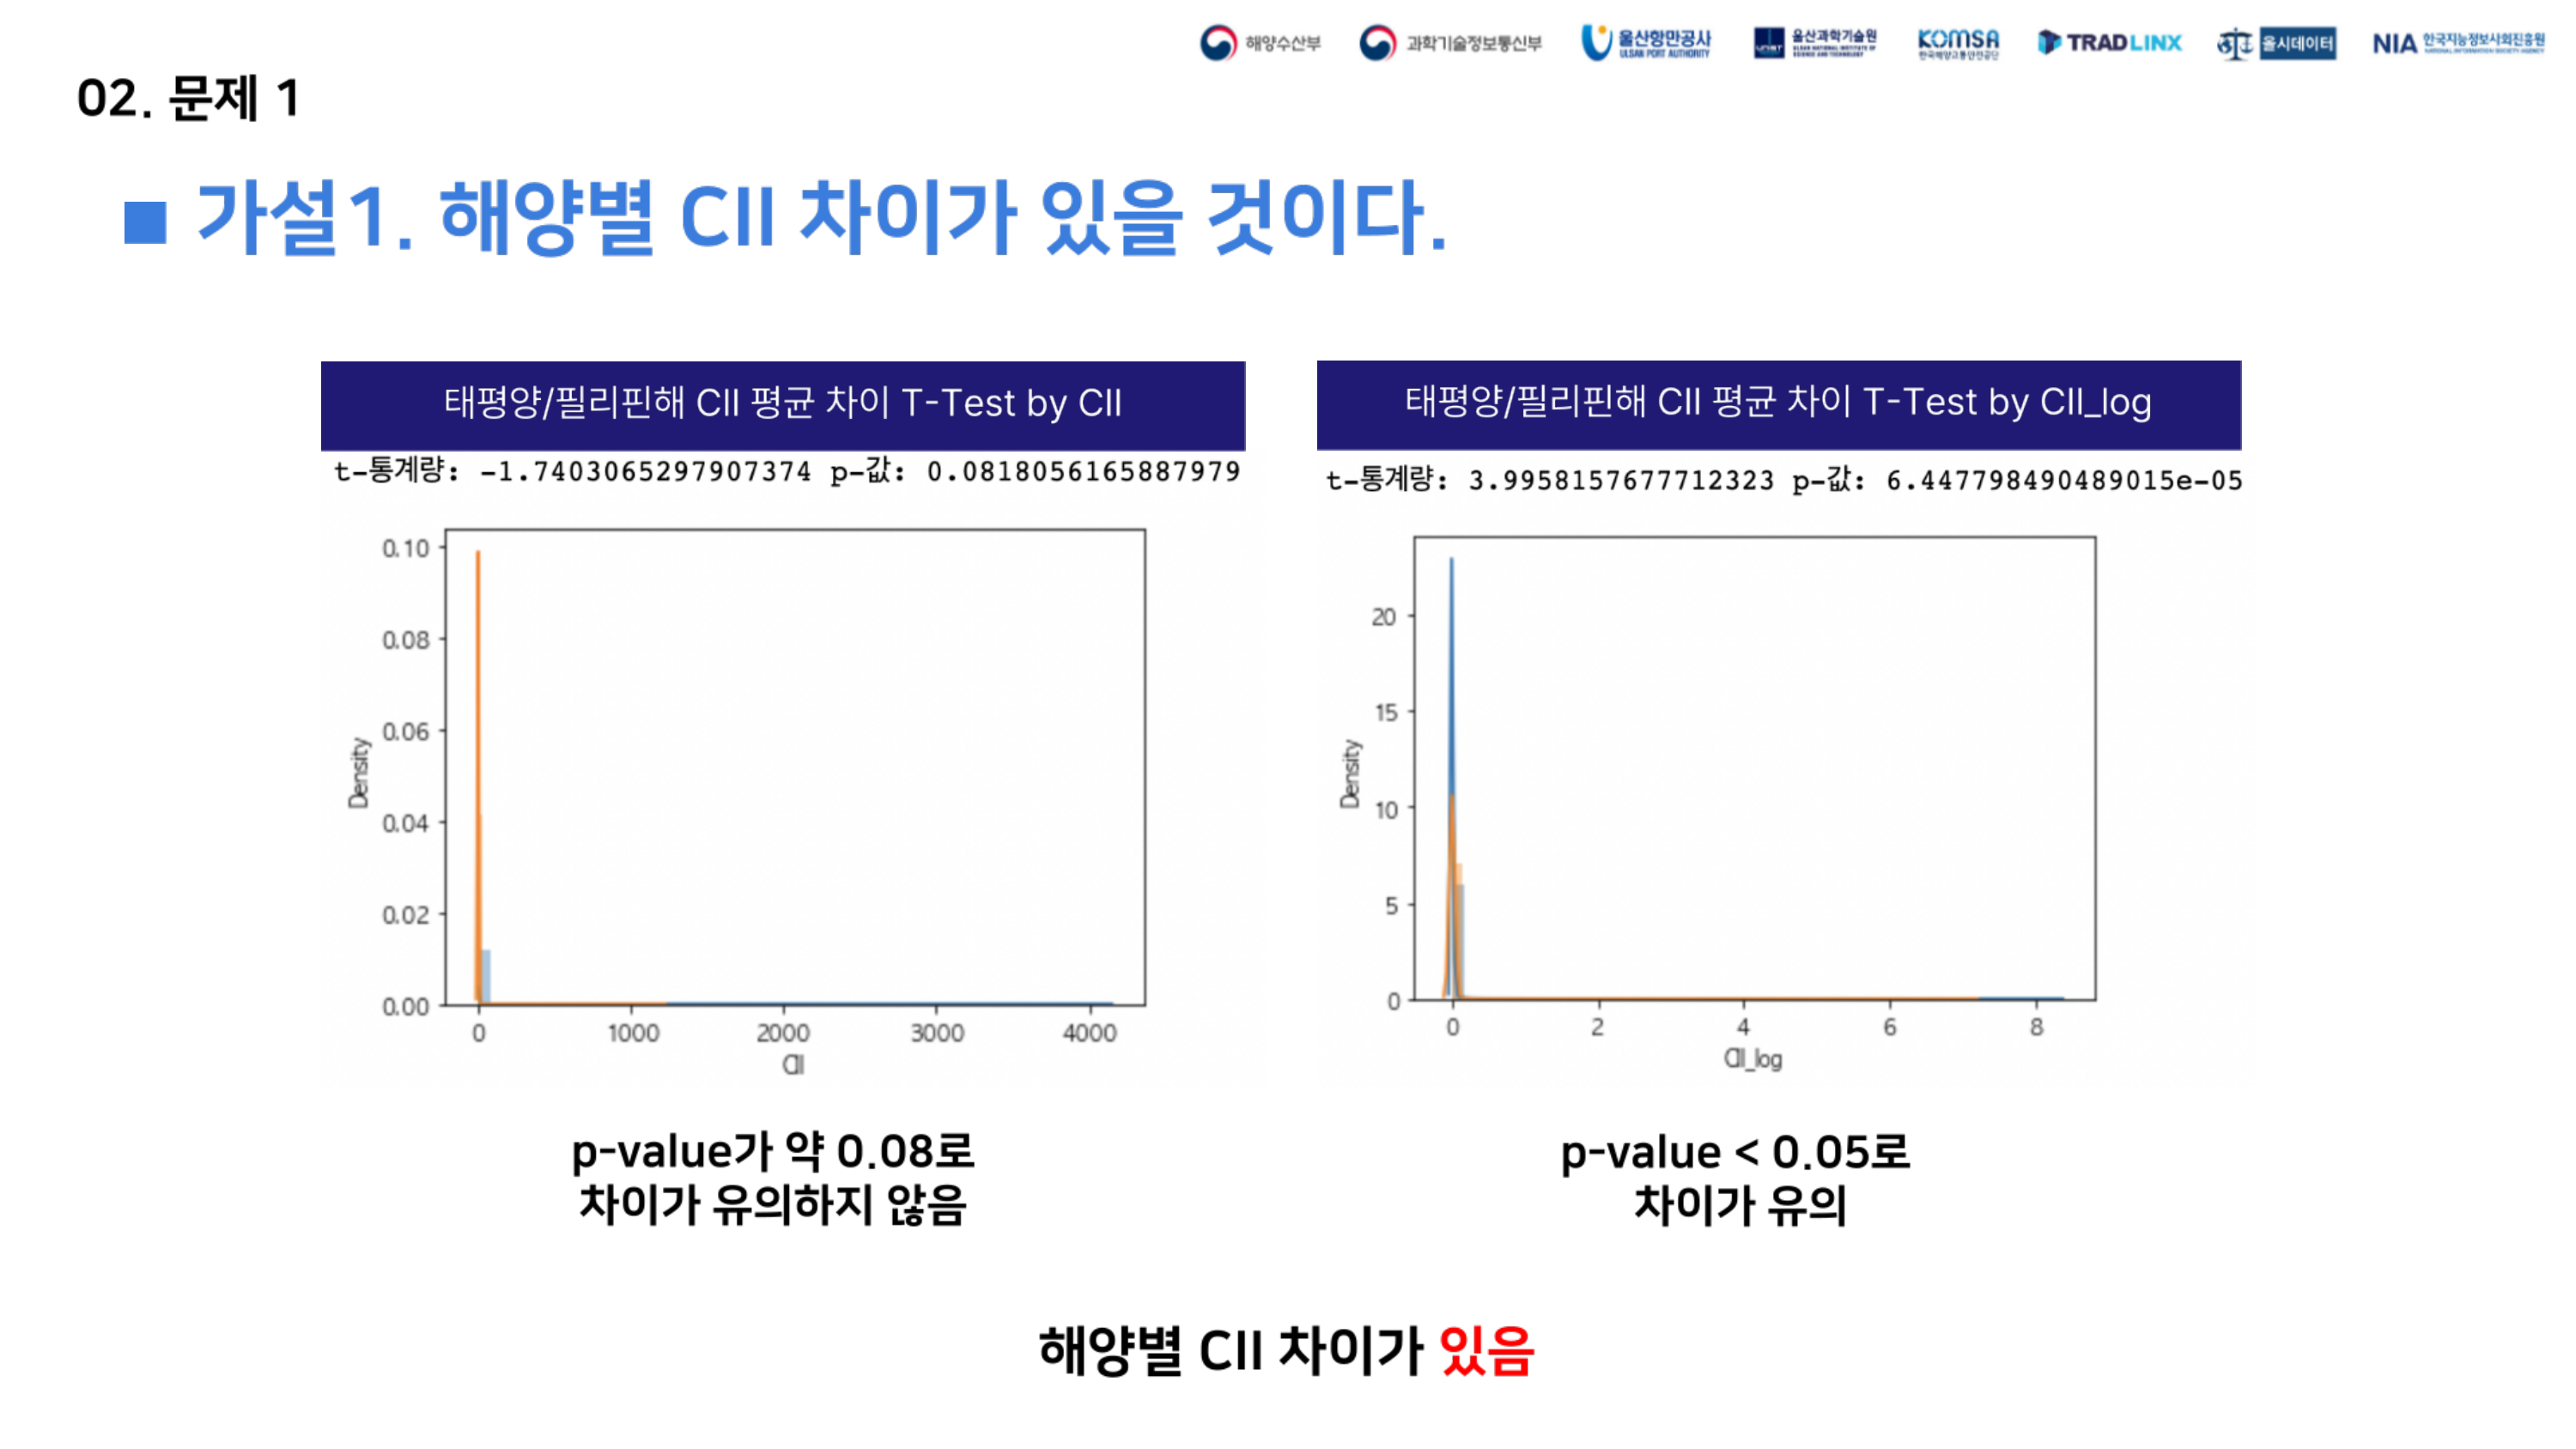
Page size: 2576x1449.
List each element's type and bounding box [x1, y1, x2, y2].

picture [315, 371, 1141, 444]
text_box [125, 202, 167, 244]
picture [1523, 1115, 1932, 1252]
text_box [319, 448, 1267, 1088]
text_box [1317, 456, 2257, 1088]
picture [1311, 370, 2171, 443]
picture [542, 1114, 996, 1251]
text_box [321, 361, 1246, 452]
picture [911, 1306, 1560, 1406]
text_box [1170, 12, 2576, 74]
picture [69, 58, 319, 150]
text_box [1317, 360, 2242, 451]
picture [183, 153, 1482, 303]
